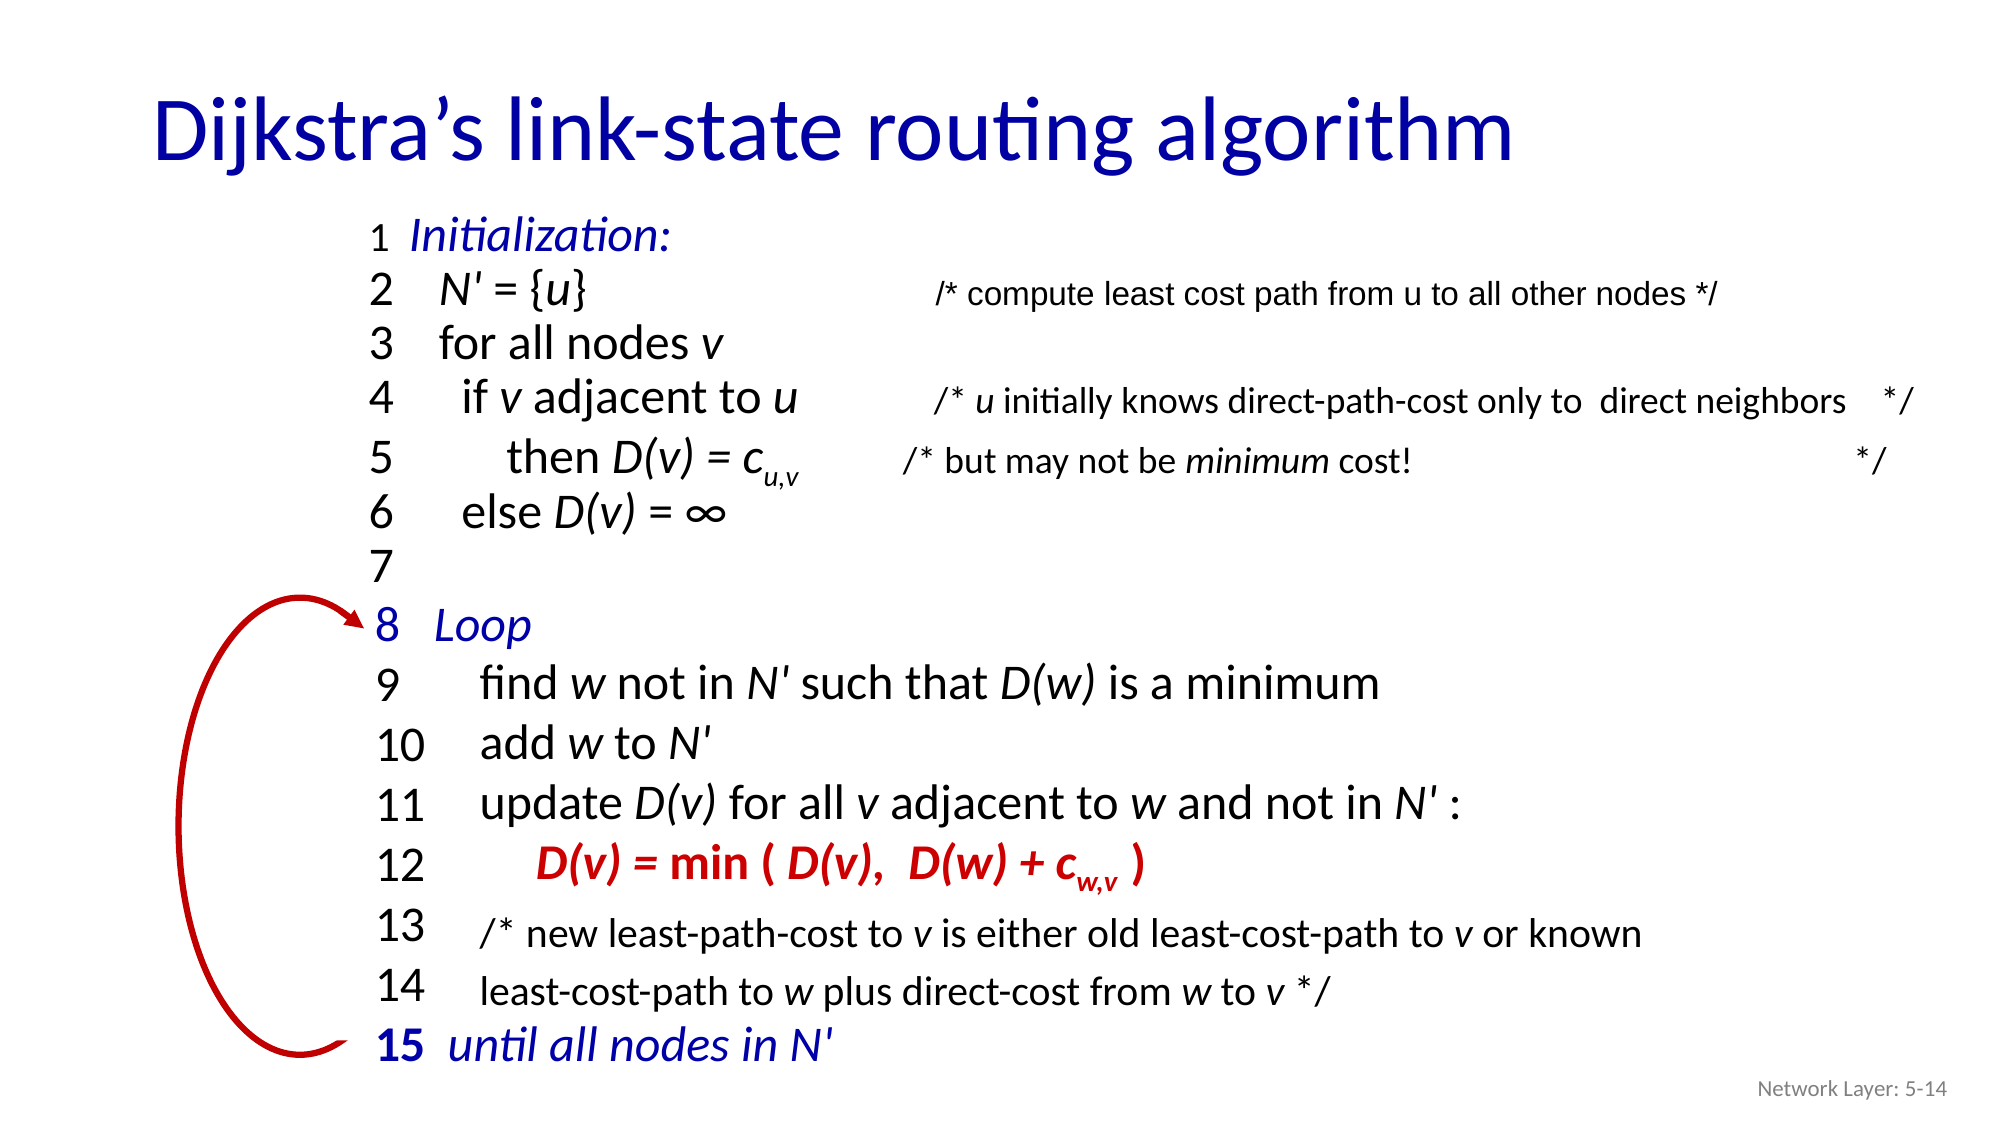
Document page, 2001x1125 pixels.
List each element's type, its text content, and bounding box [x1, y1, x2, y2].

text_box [178, 597, 453, 1055]
text_box find w not in N' such that D(w) is a minimum add w to N' update D(v) for all v adjacent to w and not in N' : D(v) = min ( D(v), D(w) + cw,v ) /* new least-path-cost to v is either old least-cost-path to v or known least-cost-path to w plus direct-cost from w to v */ [464, 581, 1668, 1022]
text_box 8 Loop 9 10 11 12 13 14 15 until all nodes in N' [360, 524, 860, 1079]
slide_number Network Layer: 5- [1512, 1056, 1963, 1117]
title Dijkstra’s link-state routing algorithm [137, 57, 1752, 204]
text_box 1 Initialization: 2 N' = {u} /* compute least cost path from u to all other nodes */ 3 for all nodes v 4 if v adjacent to u /* u initially knows direct-path-cost only to direct neighbors */ 5 then D(v) = cu,v /* but may not be minimum cost! */ 6 else D(v) = ∞ 7 [353, 201, 1962, 602]
